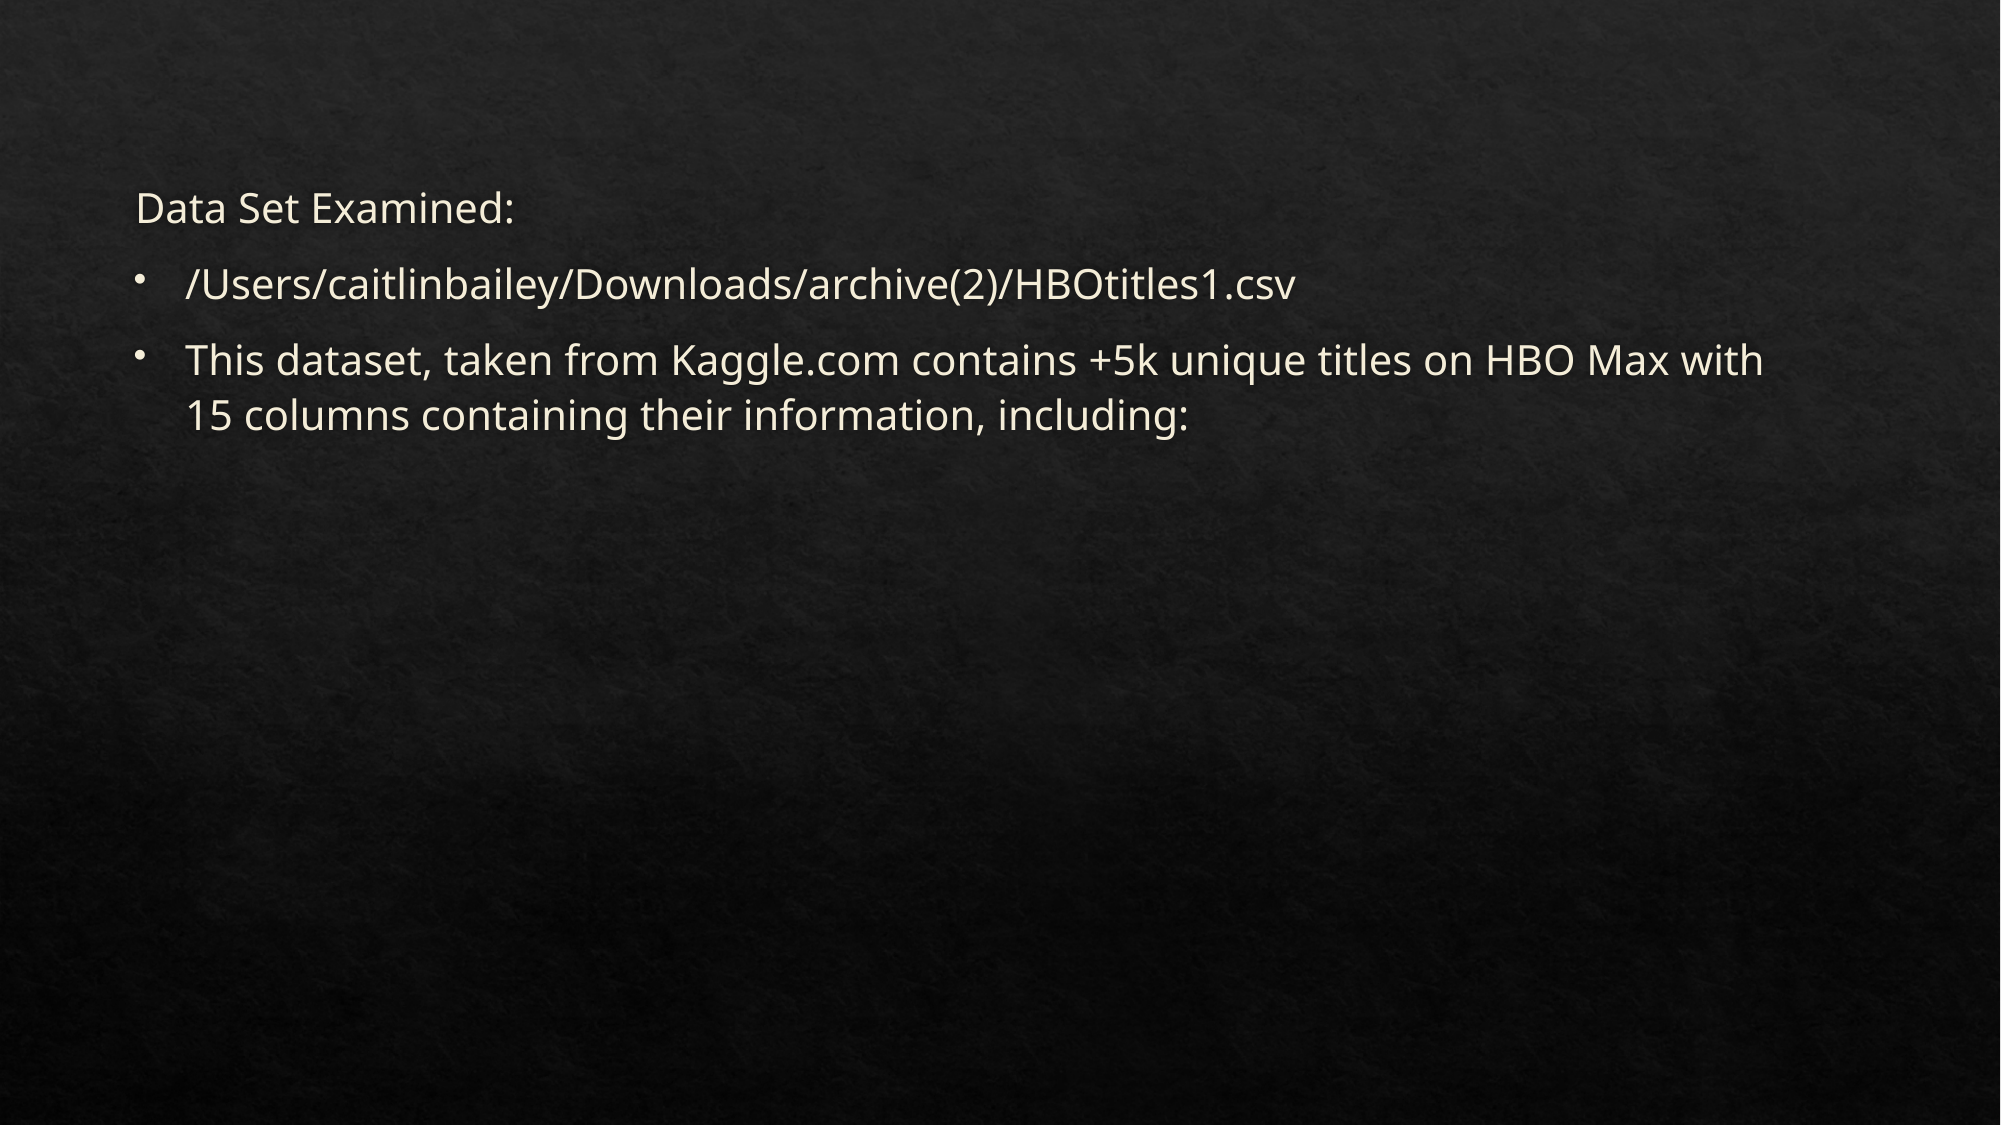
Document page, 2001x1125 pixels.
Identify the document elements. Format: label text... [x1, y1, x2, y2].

list Data Set Examined: /Users/caitlinbailey/Downloads/archive(2)/HBOtitles1.csv This dataset, taken from Kaggle.com contains +5k unique titles on HBO Max with 15 columns containing their information, including: [113, 98, 1813, 708]
